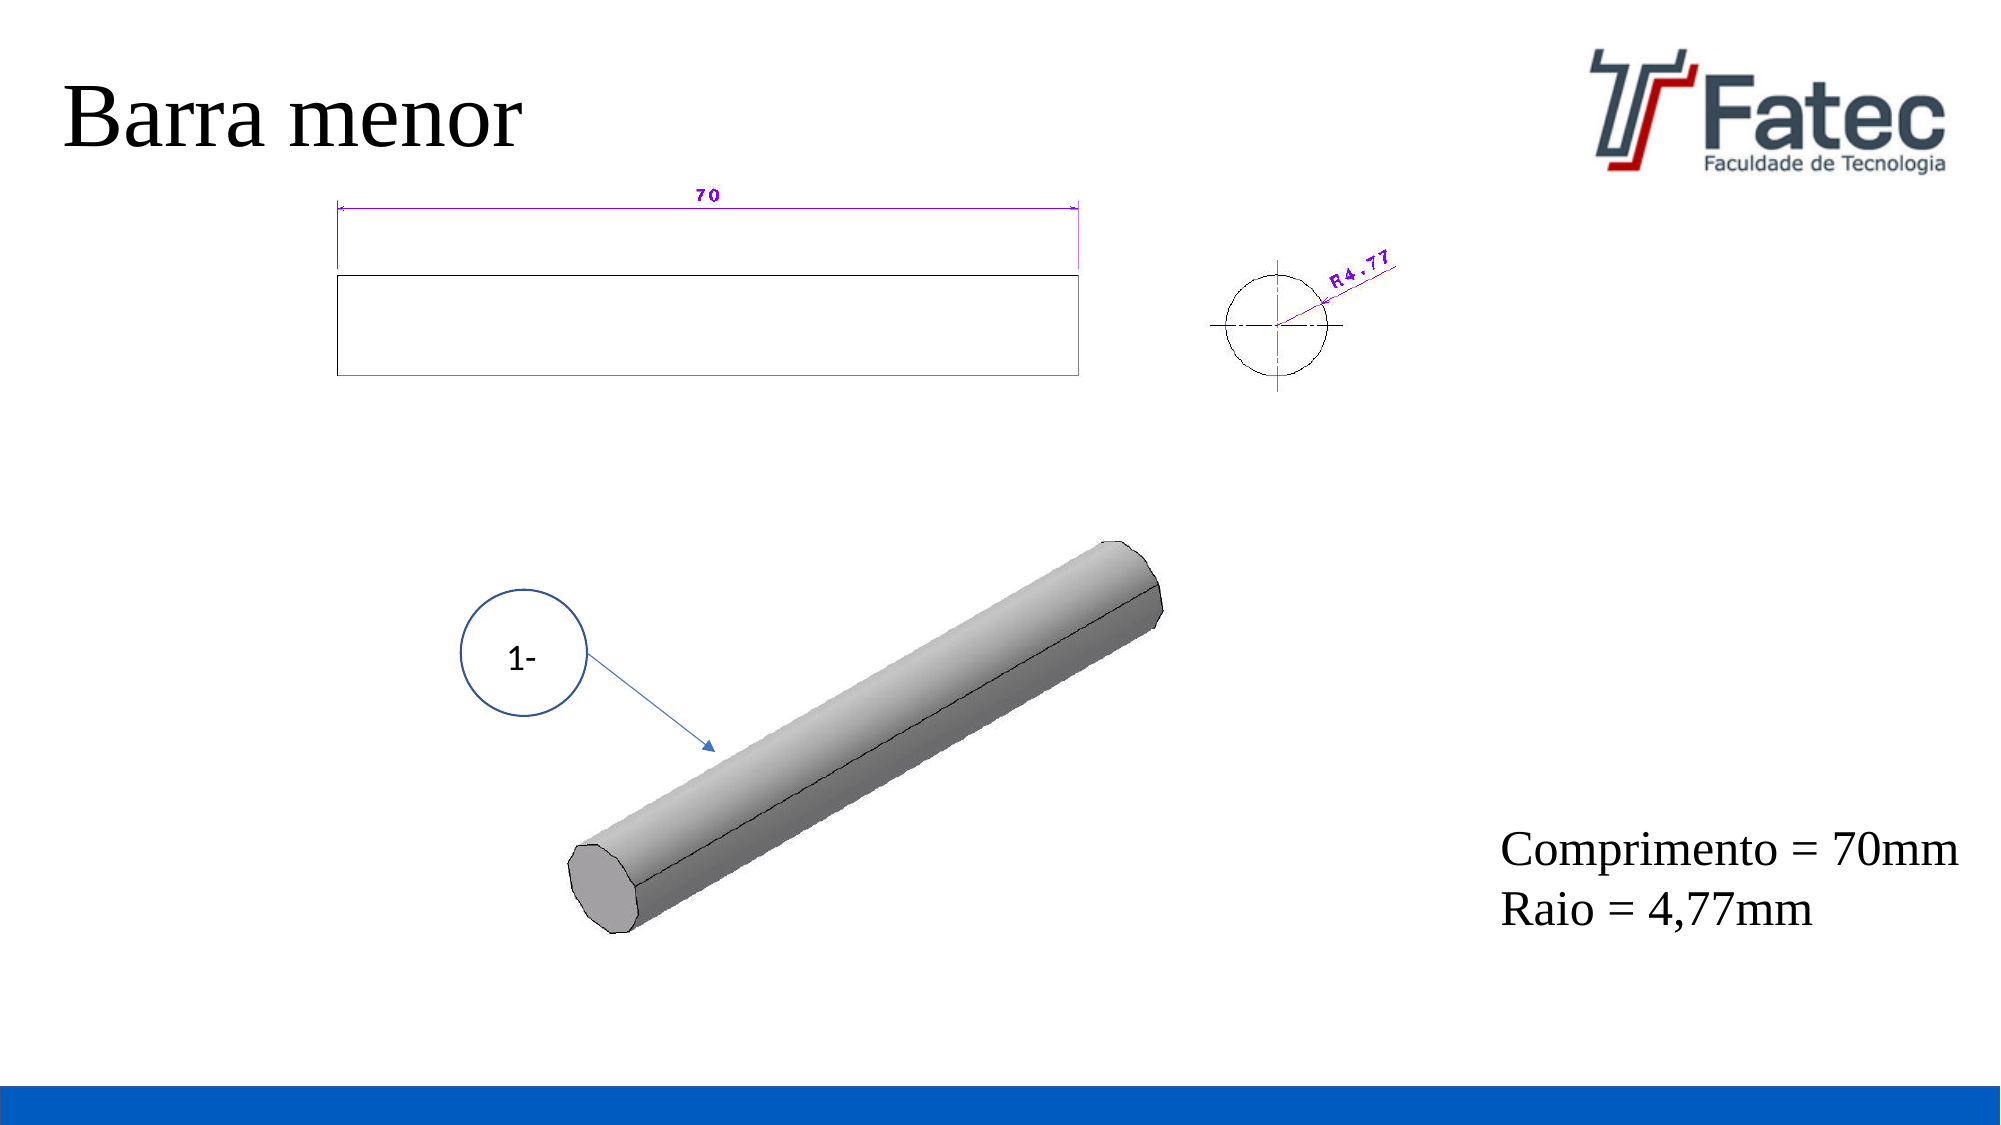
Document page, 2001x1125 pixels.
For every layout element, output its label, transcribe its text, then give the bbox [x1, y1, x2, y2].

text_box [0, 1086, 2000, 1125]
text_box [586, 652, 716, 753]
picture [236, 148, 1486, 1031]
text_box Barra menor [47, 47, 1233, 172]
text_box Comprimento = 70mm Raio = 4,77mm [1486, 808, 1987, 943]
picture [1531, 0, 2000, 235]
